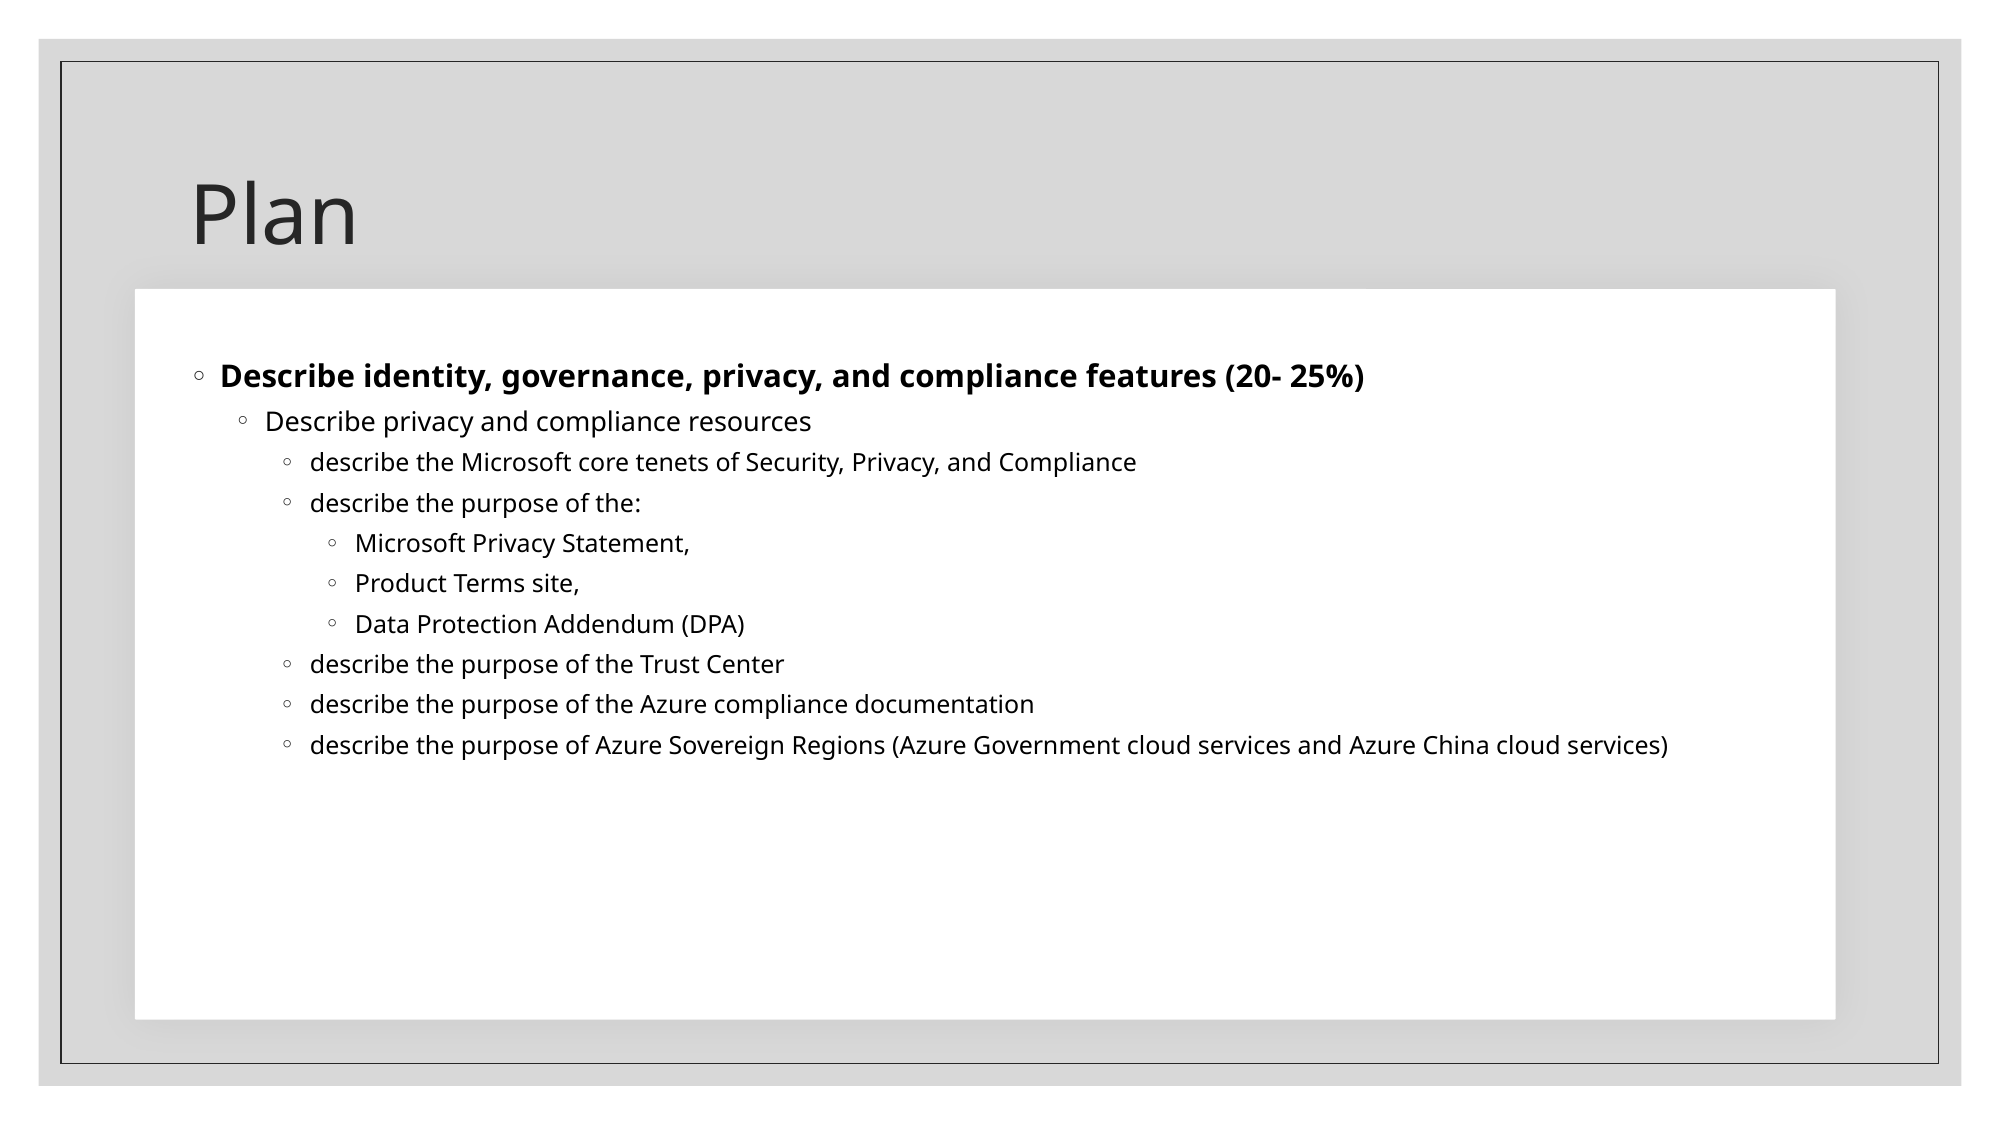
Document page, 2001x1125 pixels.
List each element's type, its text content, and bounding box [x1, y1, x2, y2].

title Plan [174, 105, 1825, 331]
list Describe identity, governance, privacy, and compliance features (20- 25%) Describe privacy and compliance resources describe the Microsoft core tenets of Security, Privacy, and Compliance describe the purpose of the: Microsoft Privacy Statement, Product Terms site, Data Protection Addendum (DPA) describe the purpose of the Trust Center describe the purpose of the Azure compliance documentation describe the purpose of Azure Sovereign Regions (Azure Government cloud services and Azure China cloud services) [174, 345, 1825, 977]
text_box [133, 287, 1837, 1021]
